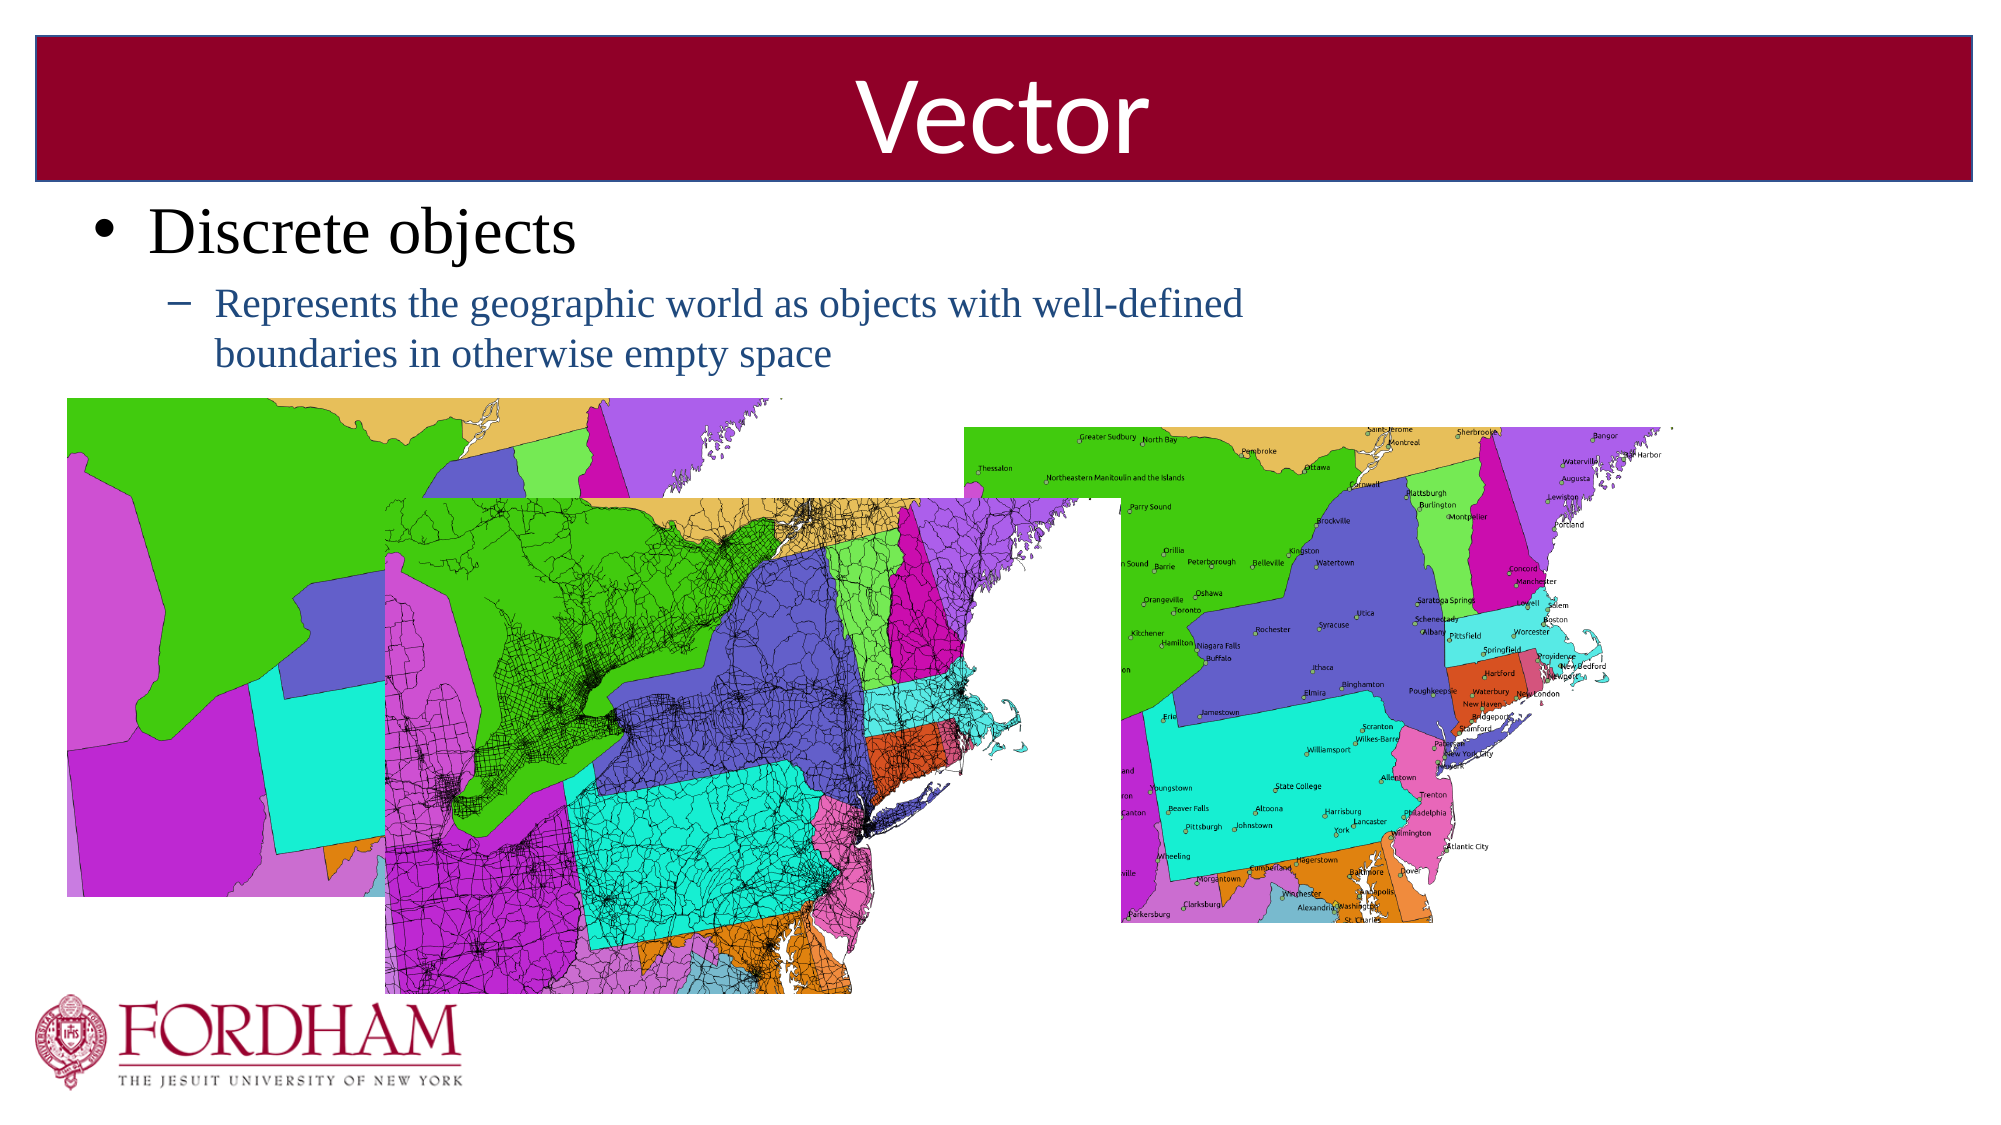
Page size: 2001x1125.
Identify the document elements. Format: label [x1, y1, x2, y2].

picture [67, 398, 1700, 994]
text_box [35, 36, 1972, 1092]
